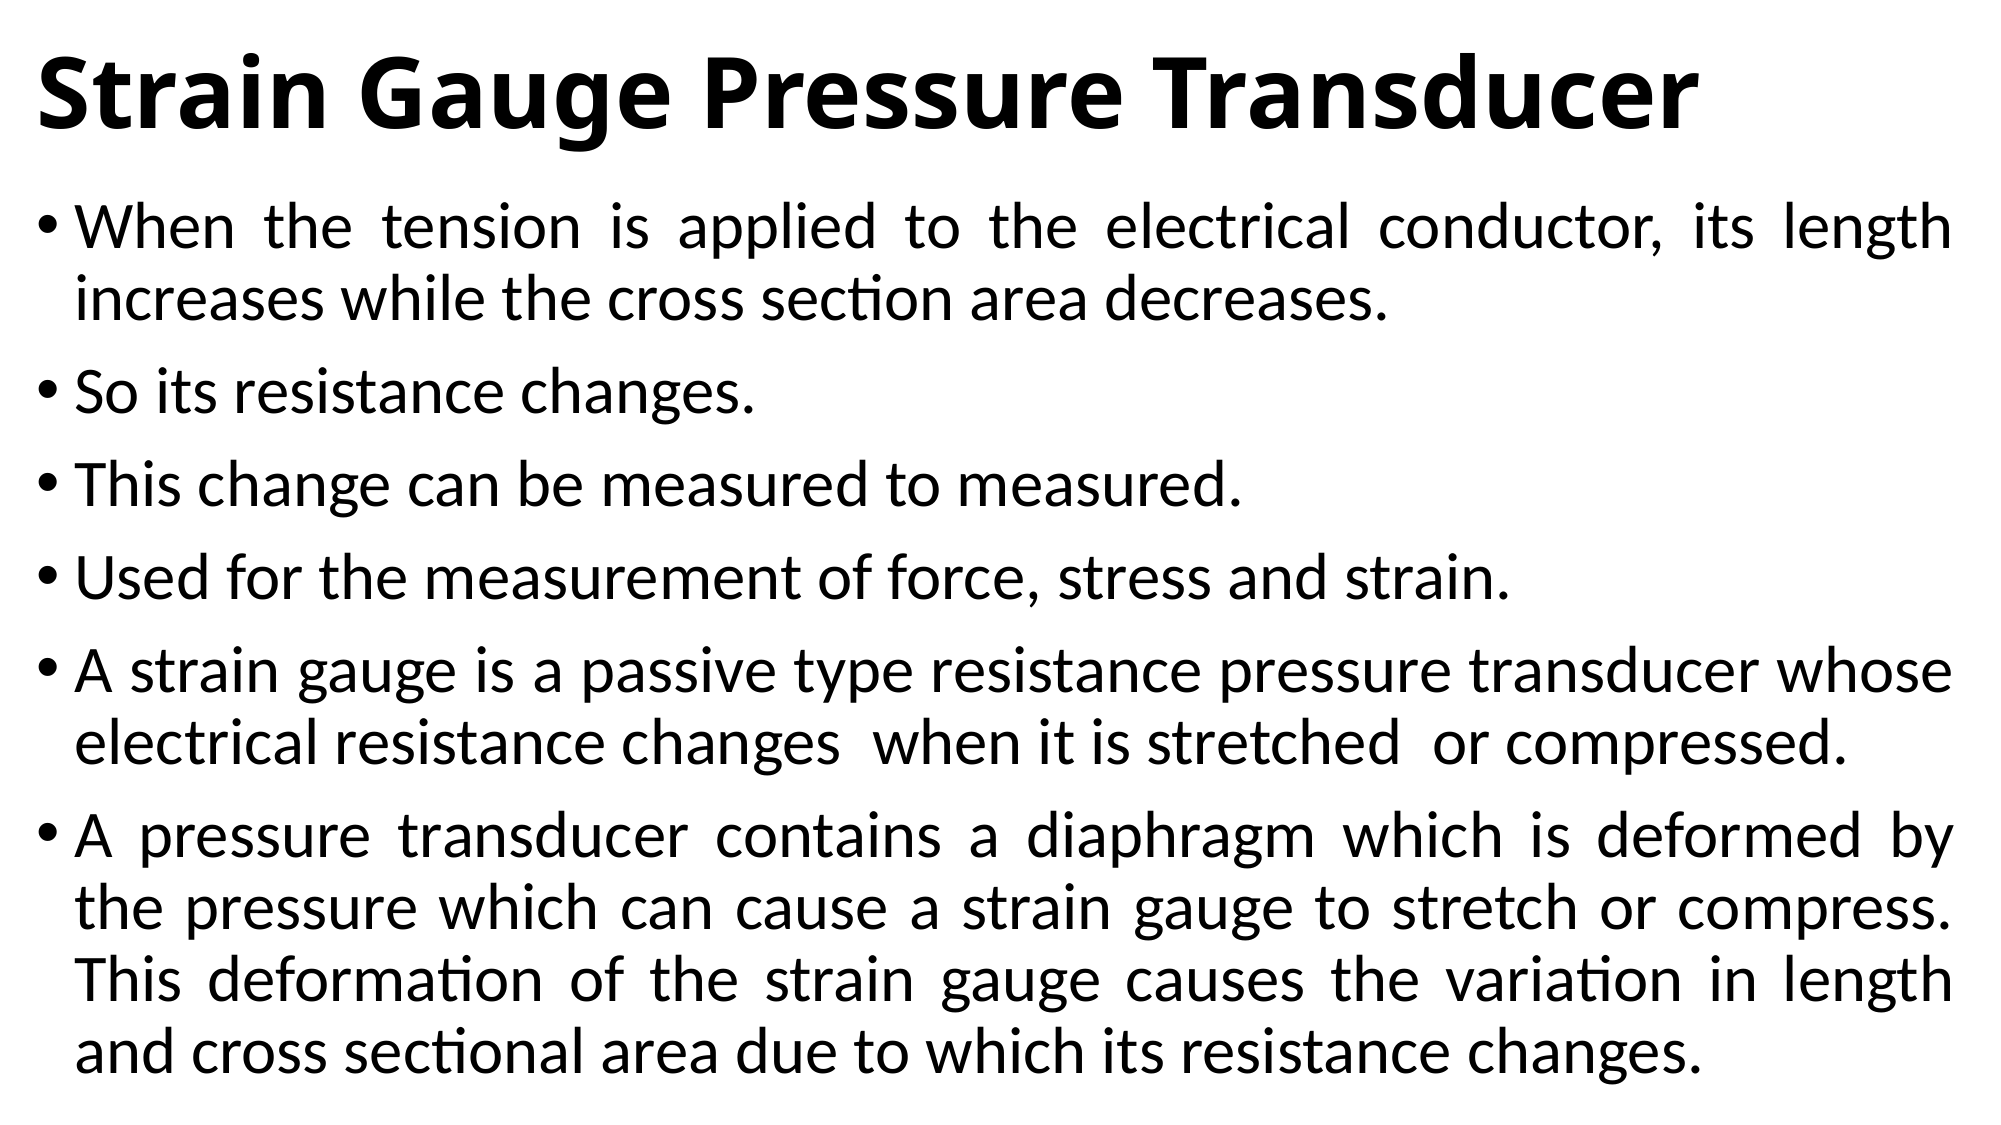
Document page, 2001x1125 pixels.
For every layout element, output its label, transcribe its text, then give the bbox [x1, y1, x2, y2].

title Strain Gauge Pressure Transducer [21, 4, 1747, 183]
list When the tension is applied to the electrical conductor, its length increases while the cross section area decreases. So its resistance changes. This change can be measured to measured. Used for the measurement of force, stress and strain. A strain gauge is a passive type resistance pressure transducer whose electrical resistance changes when it is stretched or compressed. A pressure transducer contains a diaphragm which is deformed by the pressure which can cause a strain gauge to stretch or compress. This deformation of the strain gauge causes the variation in length and cross sectional area due to which its resistance changes. [21, 183, 1971, 1105]
